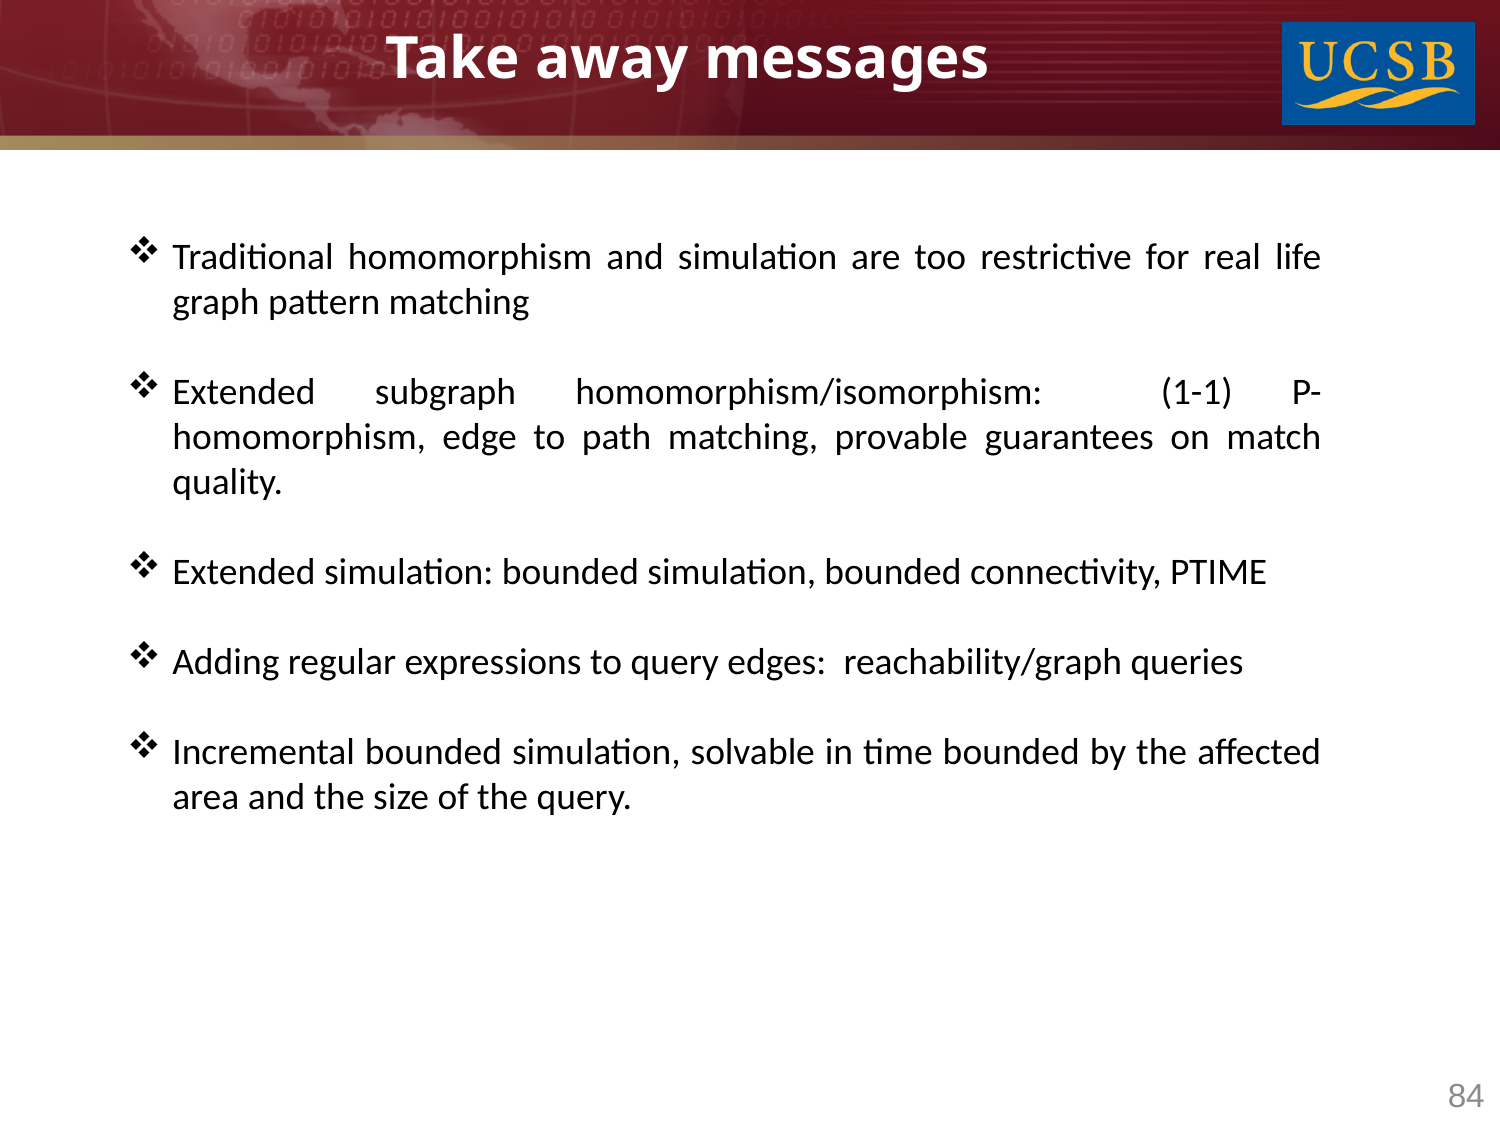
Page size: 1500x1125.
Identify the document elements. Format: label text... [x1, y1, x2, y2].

title Take away messages [75, 0, 1300, 118]
slide_number 84 [1400, 1063, 1500, 1124]
picture [0, 0, 1500, 150]
list Traditional homomorphism and simulation are too restrictive for real life graph pattern matching Extended subgraph homomorphism/isomorphism: (1-1) P-homomorphism, edge to path matching, provable guarantees on match quality. Extended simulation: bounded simulation, bounded connectivity, PTIME Adding regular expressions to query edges: reachability/graph queries Incremental bounded simulation, solvable in time bounded by the affected area and the size of the query. [112, 224, 1338, 1026]
